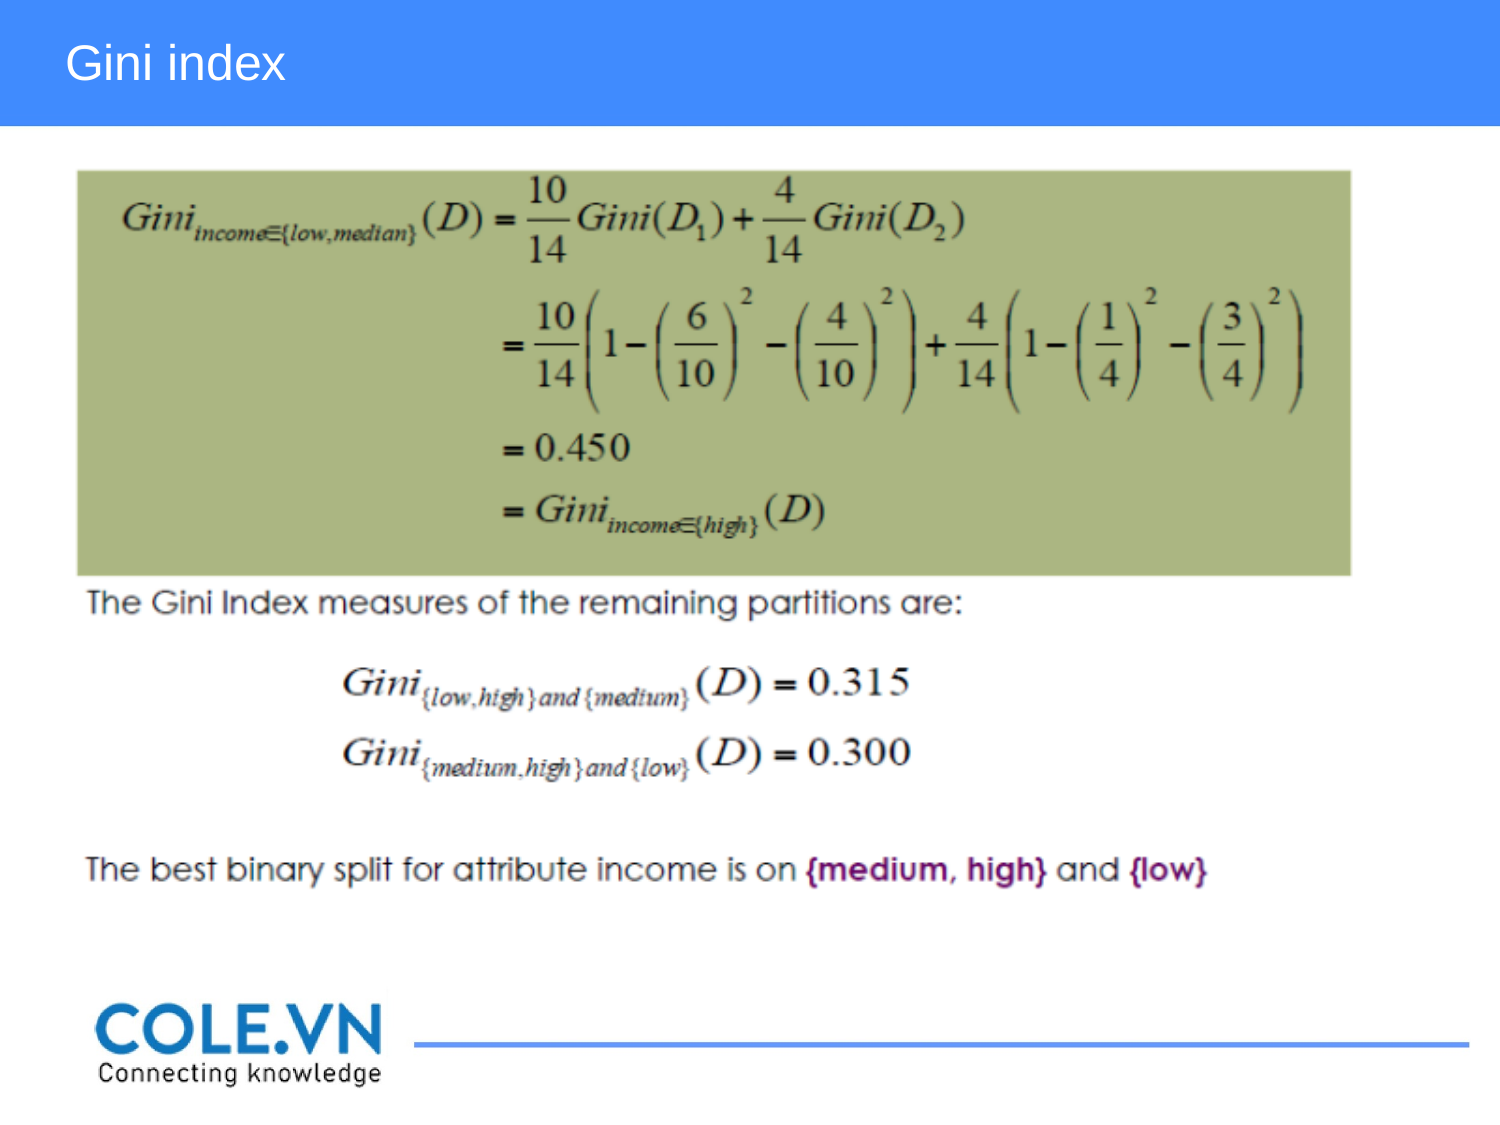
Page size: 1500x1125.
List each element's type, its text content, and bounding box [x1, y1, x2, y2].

text_box Gini index [50, 22, 905, 131]
picture [0, 0, 1500, 1125]
text_box [933, 874, 1446, 940]
